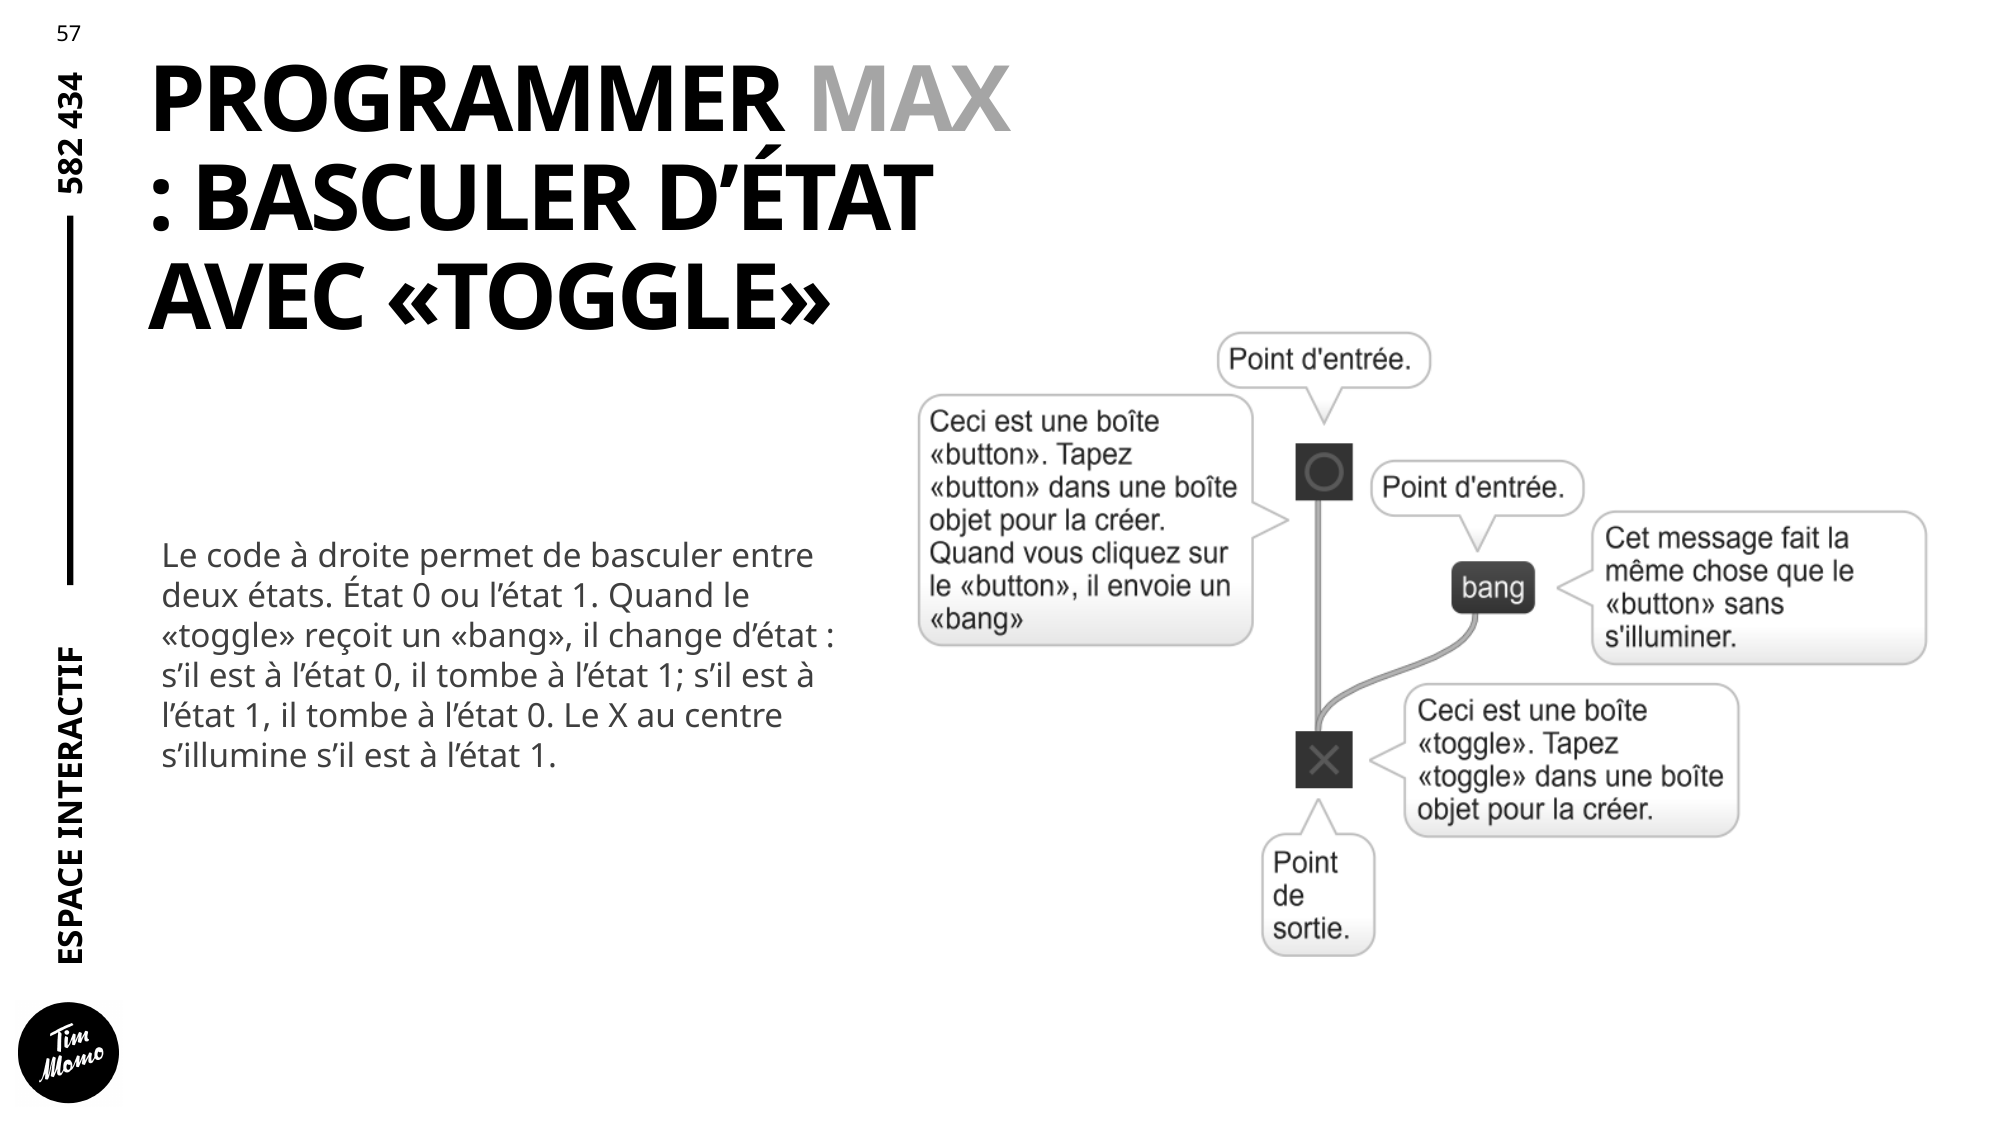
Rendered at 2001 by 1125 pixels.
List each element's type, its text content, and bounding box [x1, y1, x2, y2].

picture [15, 1000, 123, 1107]
title PROGRAMMER MAX : BASCULER D’ÉTAT AVEC «TOGGLE» [133, 44, 1028, 520]
picture [899, 309, 1946, 976]
text_box Le code à droite permet de basculer entre deux états. État 0 ou l’état 1. Quand le «toggle» reçoit un «bang», il change d’état : s’il est à l’état 0, il tombe à l’état 1; s’il est à l’état 1, il tombe à l’état 0. Le X au centre s’illumine s’il est à l’état 1. [146, 527, 893, 782]
